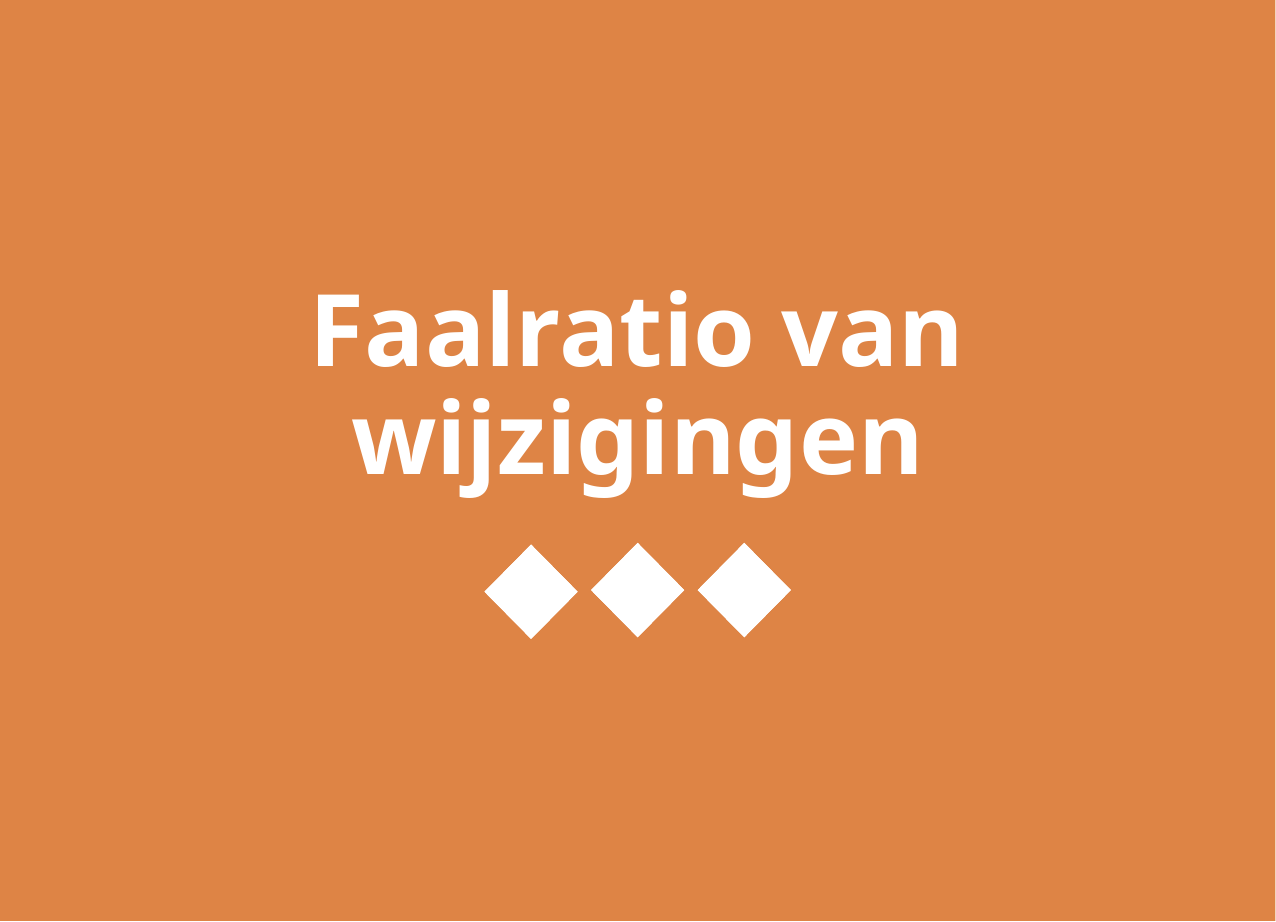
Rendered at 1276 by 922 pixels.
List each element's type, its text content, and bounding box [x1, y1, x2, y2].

title Faalratio van wijzigingen [117, 257, 1158, 520]
